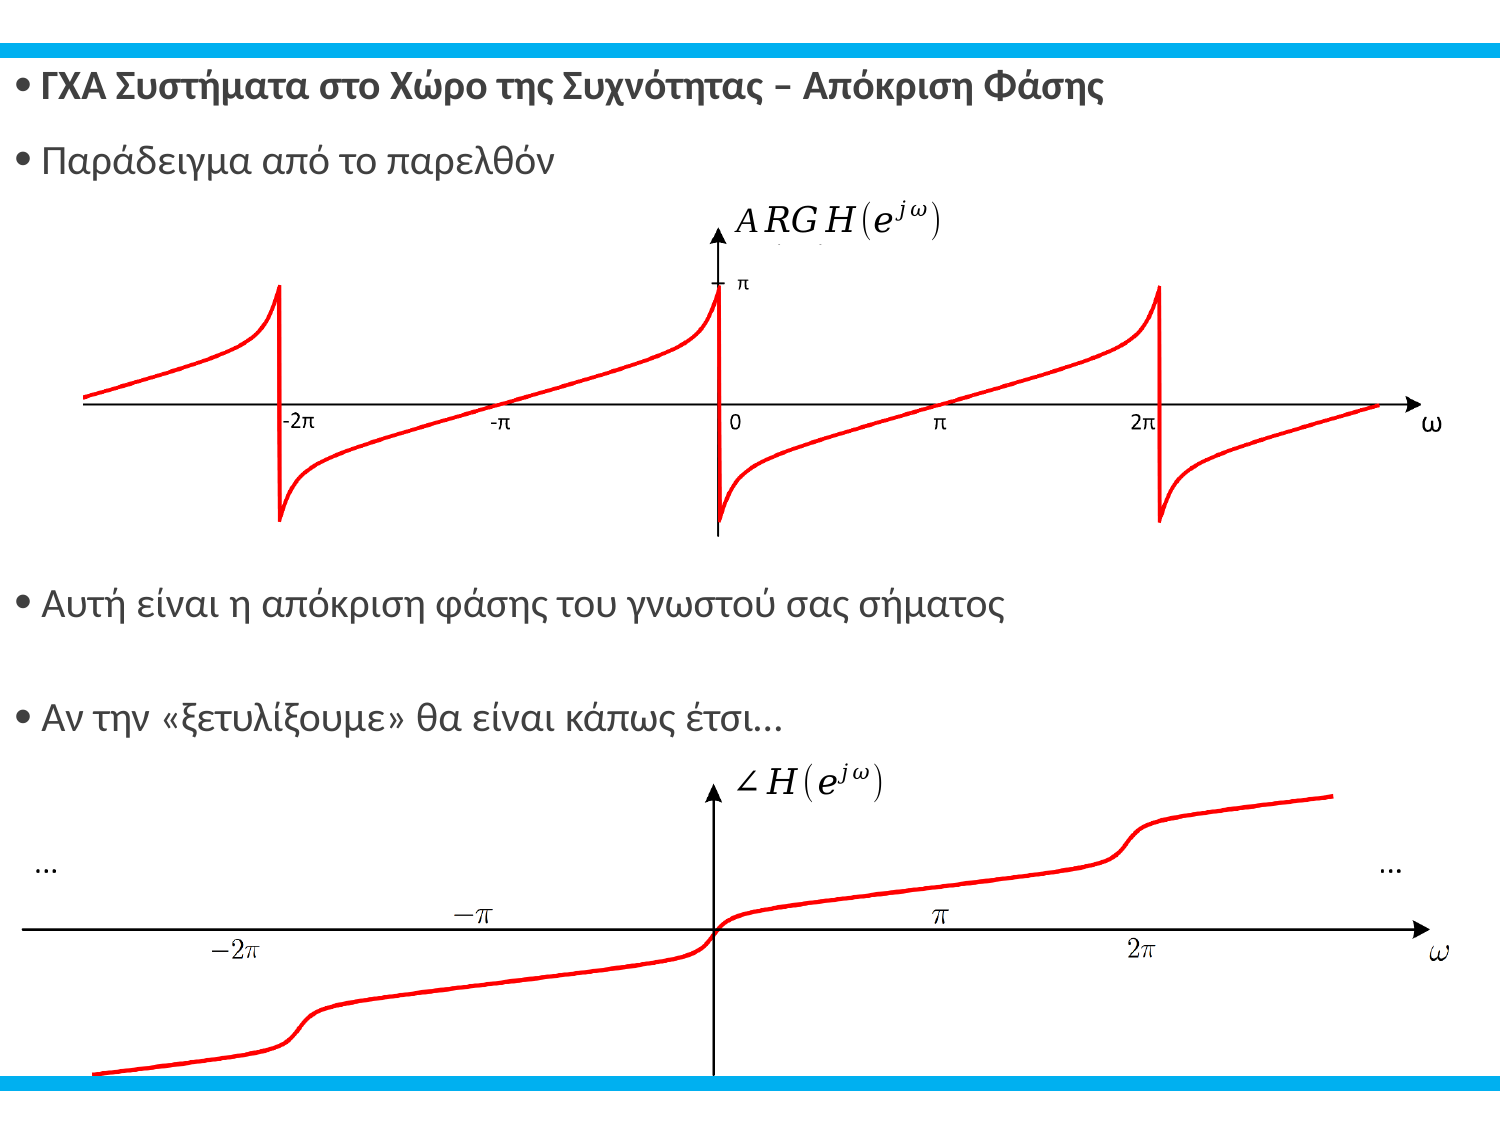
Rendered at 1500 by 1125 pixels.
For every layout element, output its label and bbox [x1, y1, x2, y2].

text_box [82, 196, 1459, 537]
text_box [0, 43, 1500, 58]
picture [13, 783, 1459, 1075]
text_box [0, 1076, 1500, 1091]
